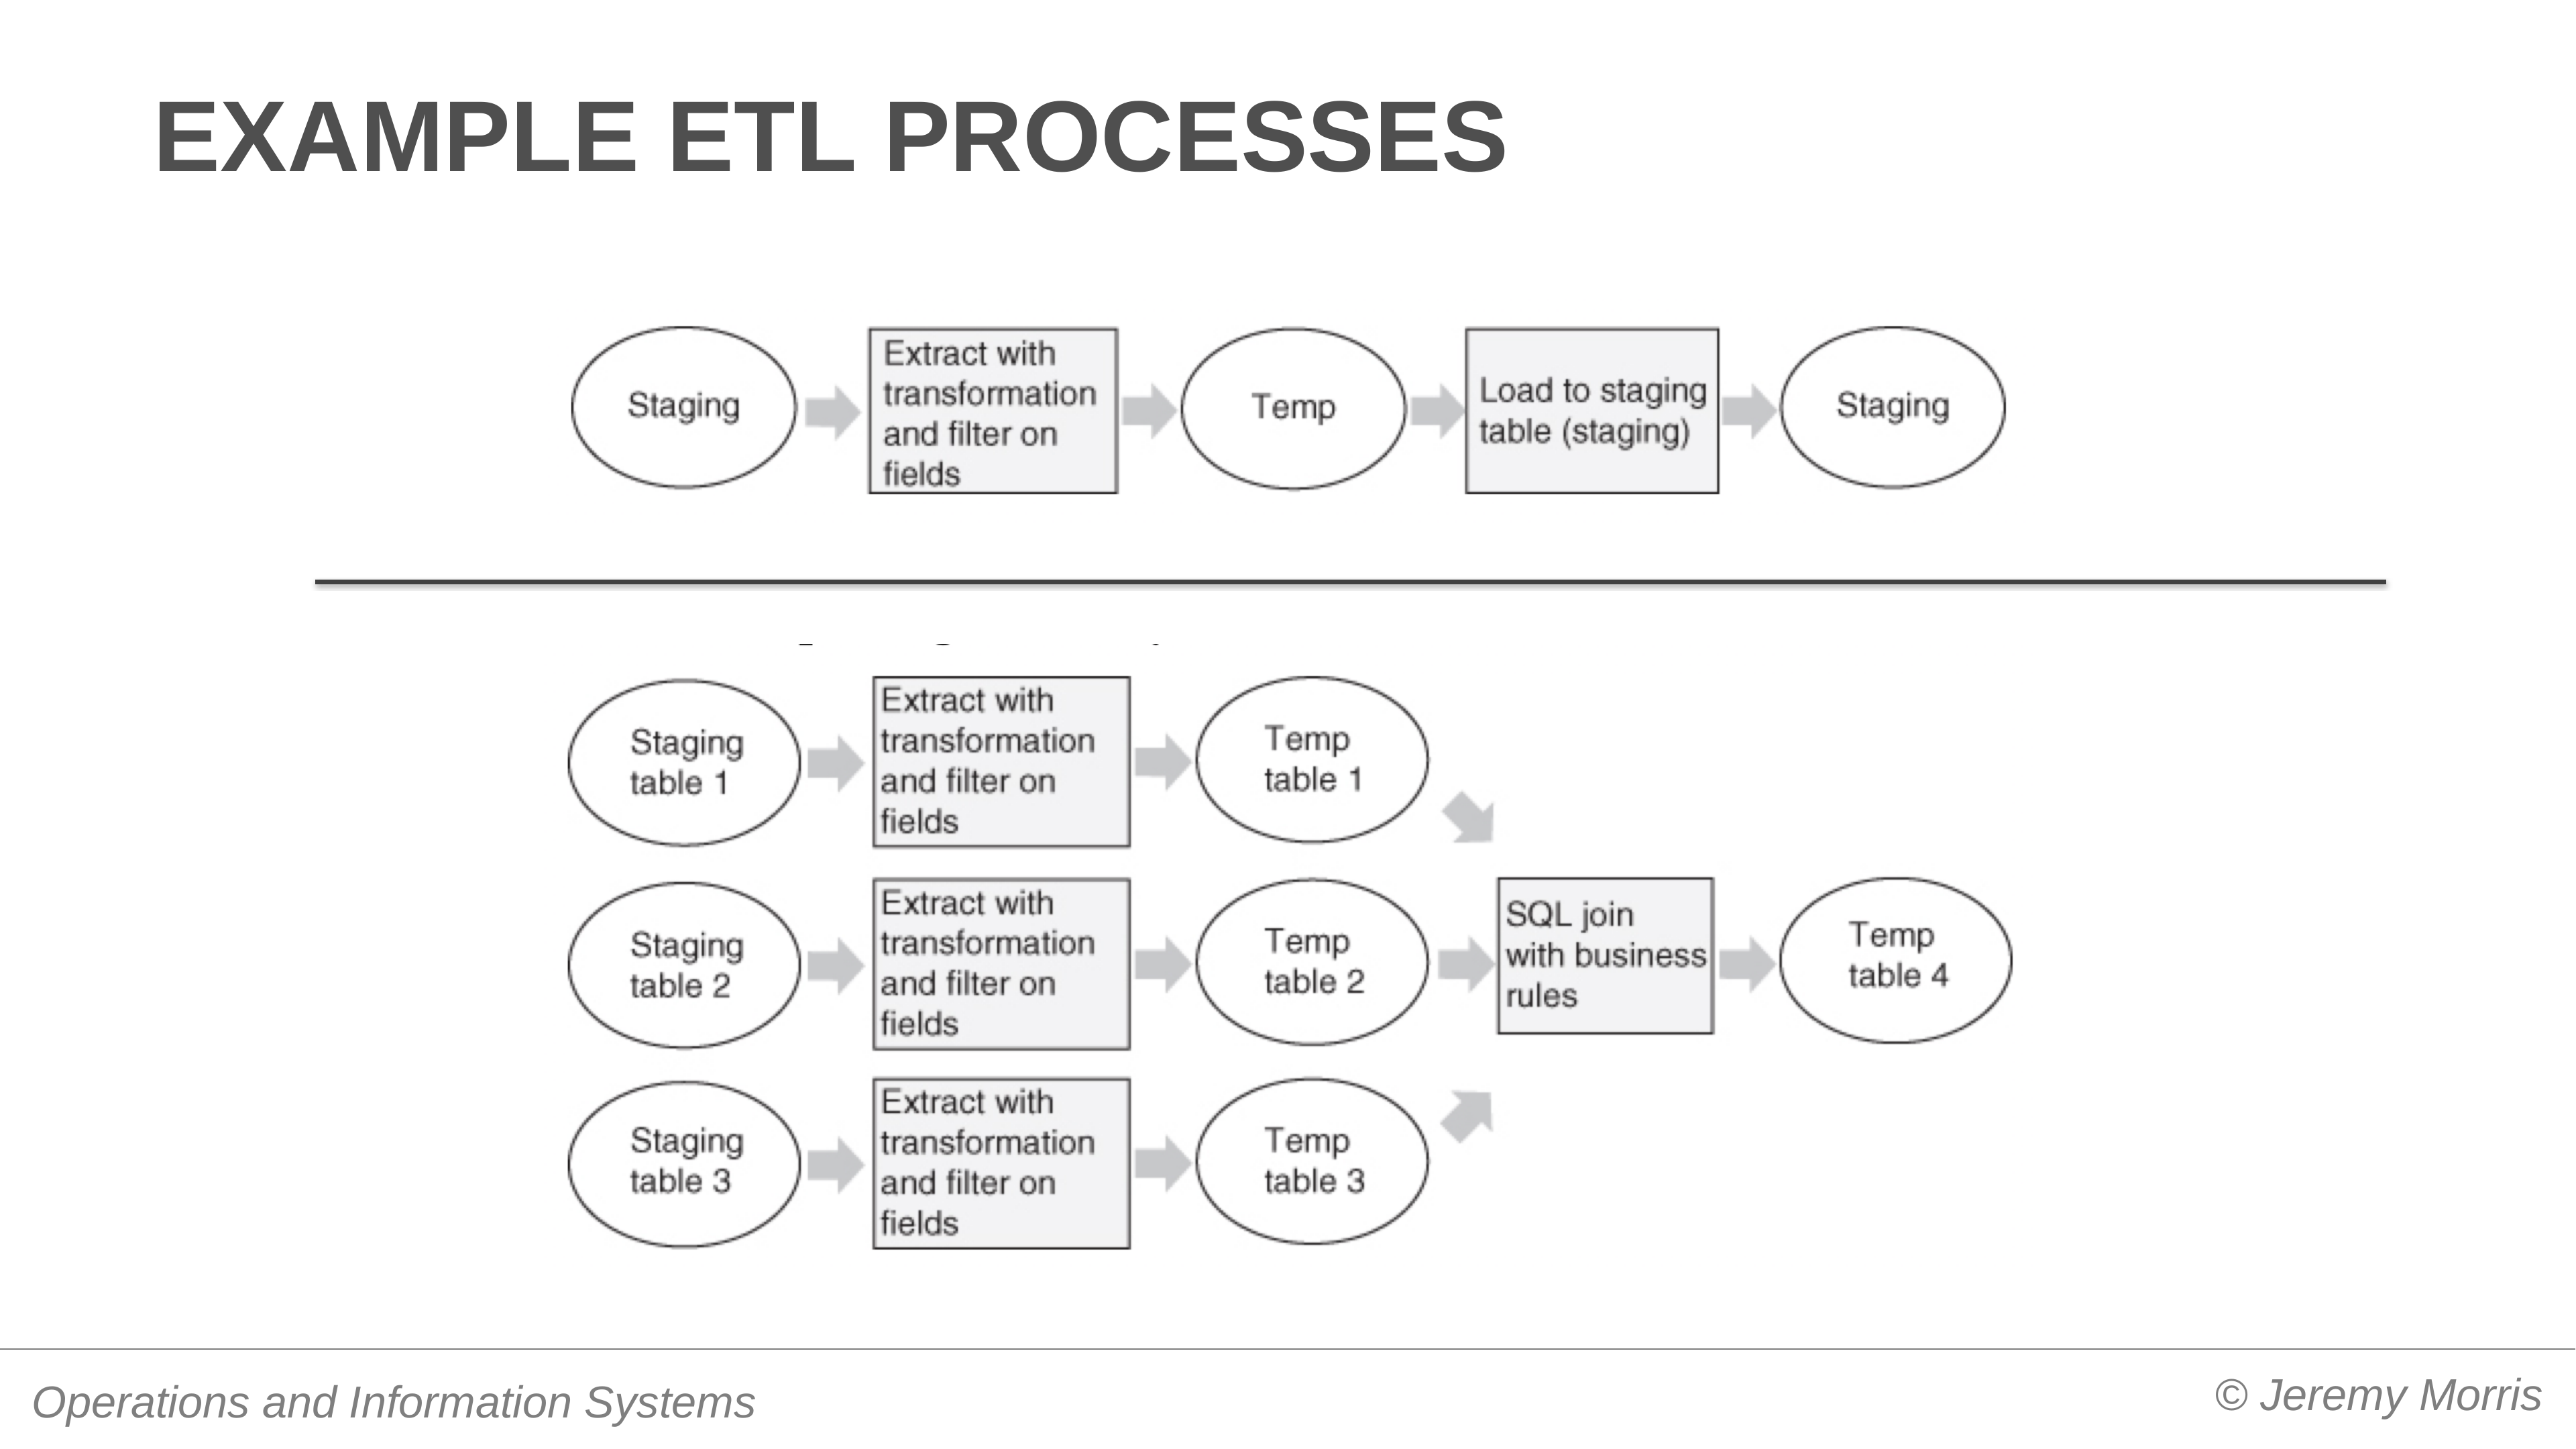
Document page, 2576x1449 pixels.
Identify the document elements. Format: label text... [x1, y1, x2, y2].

title Example ETL processes [128, 53, 2447, 204]
picture [540, 297, 2035, 527]
picture [539, 644, 2035, 1275]
